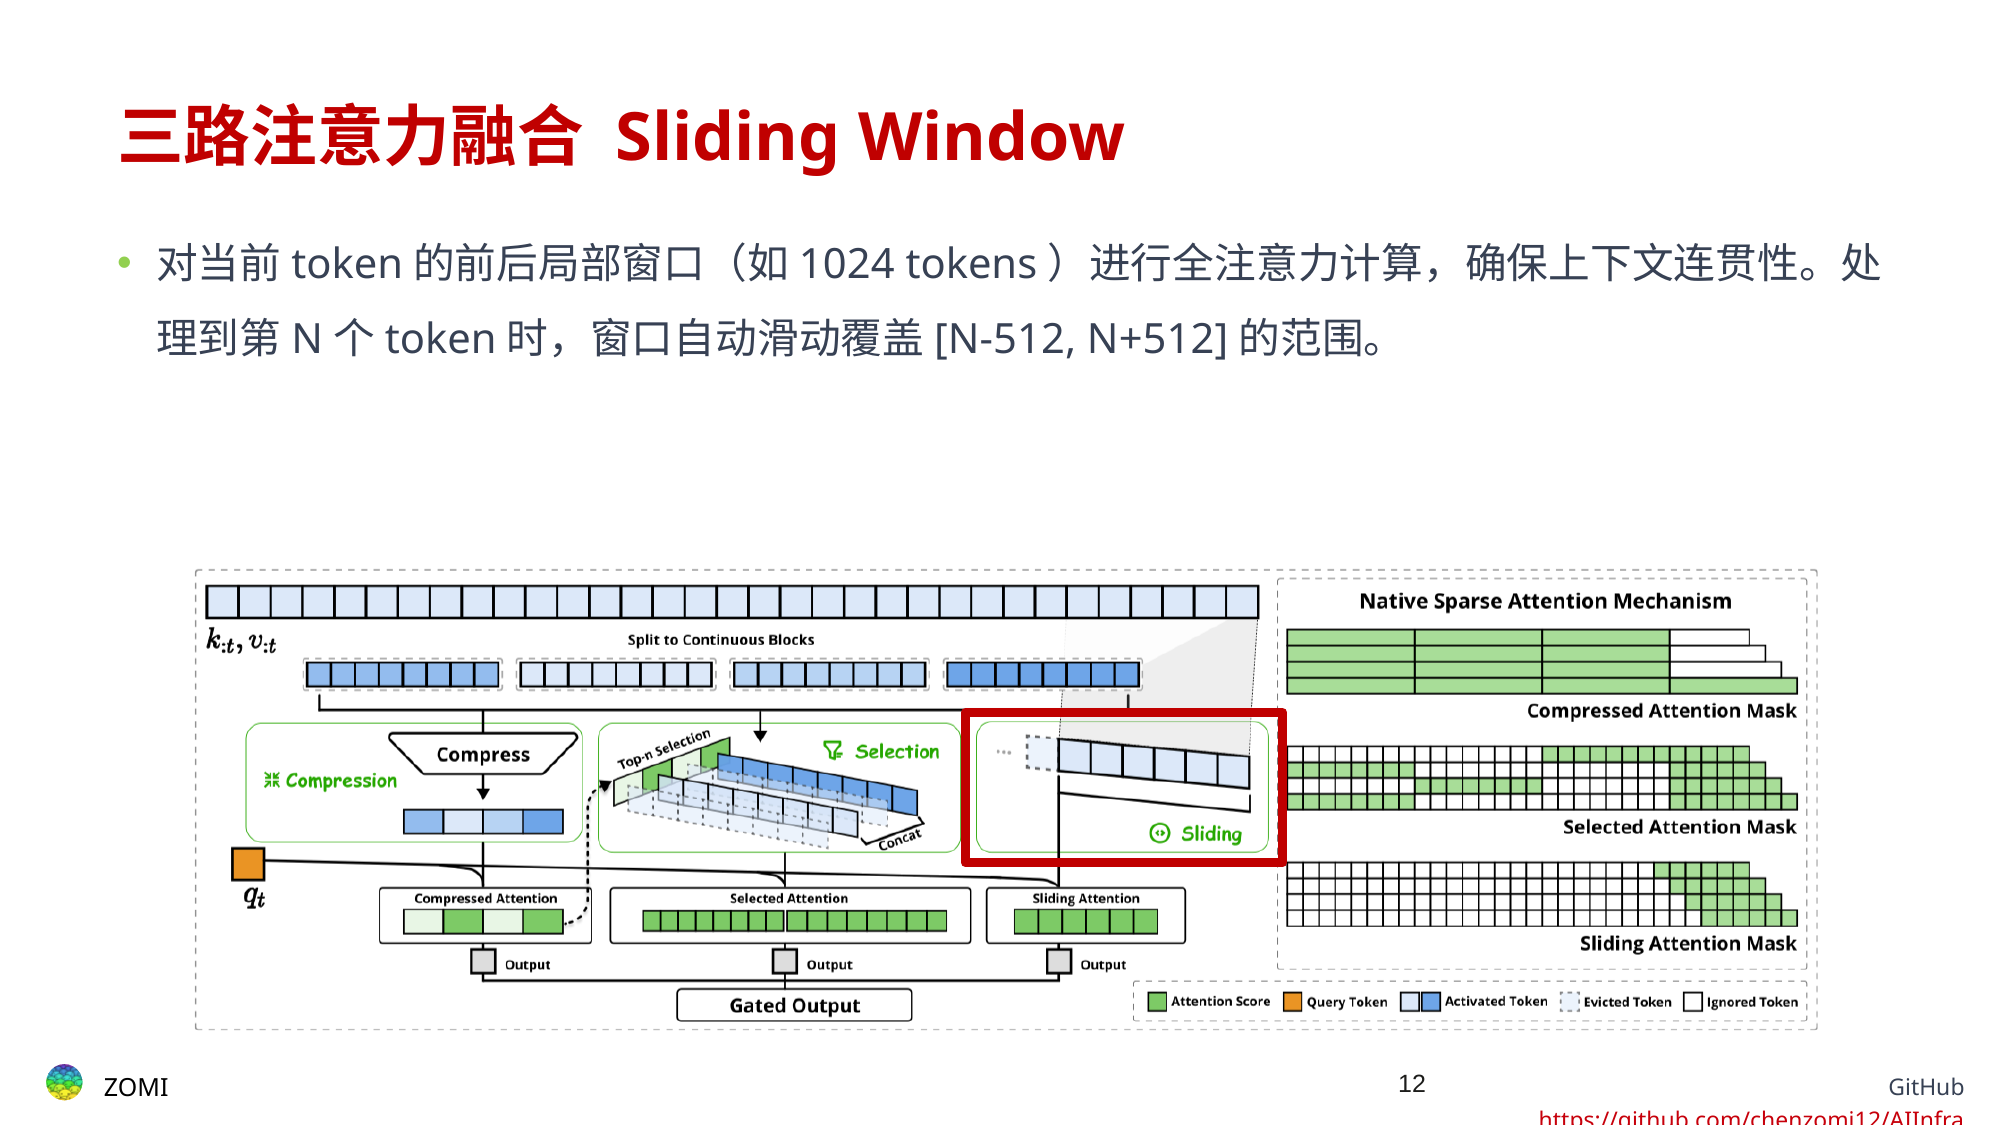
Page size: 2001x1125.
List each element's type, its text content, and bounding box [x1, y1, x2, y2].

title 三路注意力融合 Sliding Window [102, 85, 1901, 183]
picture [47, 1065, 82, 1100]
list 对当前token的前后局部窗口（如1024 tokens）进行全注意力计算，确保上下文连贯性。处理到第N个token时，窗口自动滑动覆盖[N-512, N+512]的范围。 [102, 204, 1901, 1043]
picture [176, 551, 1827, 1038]
